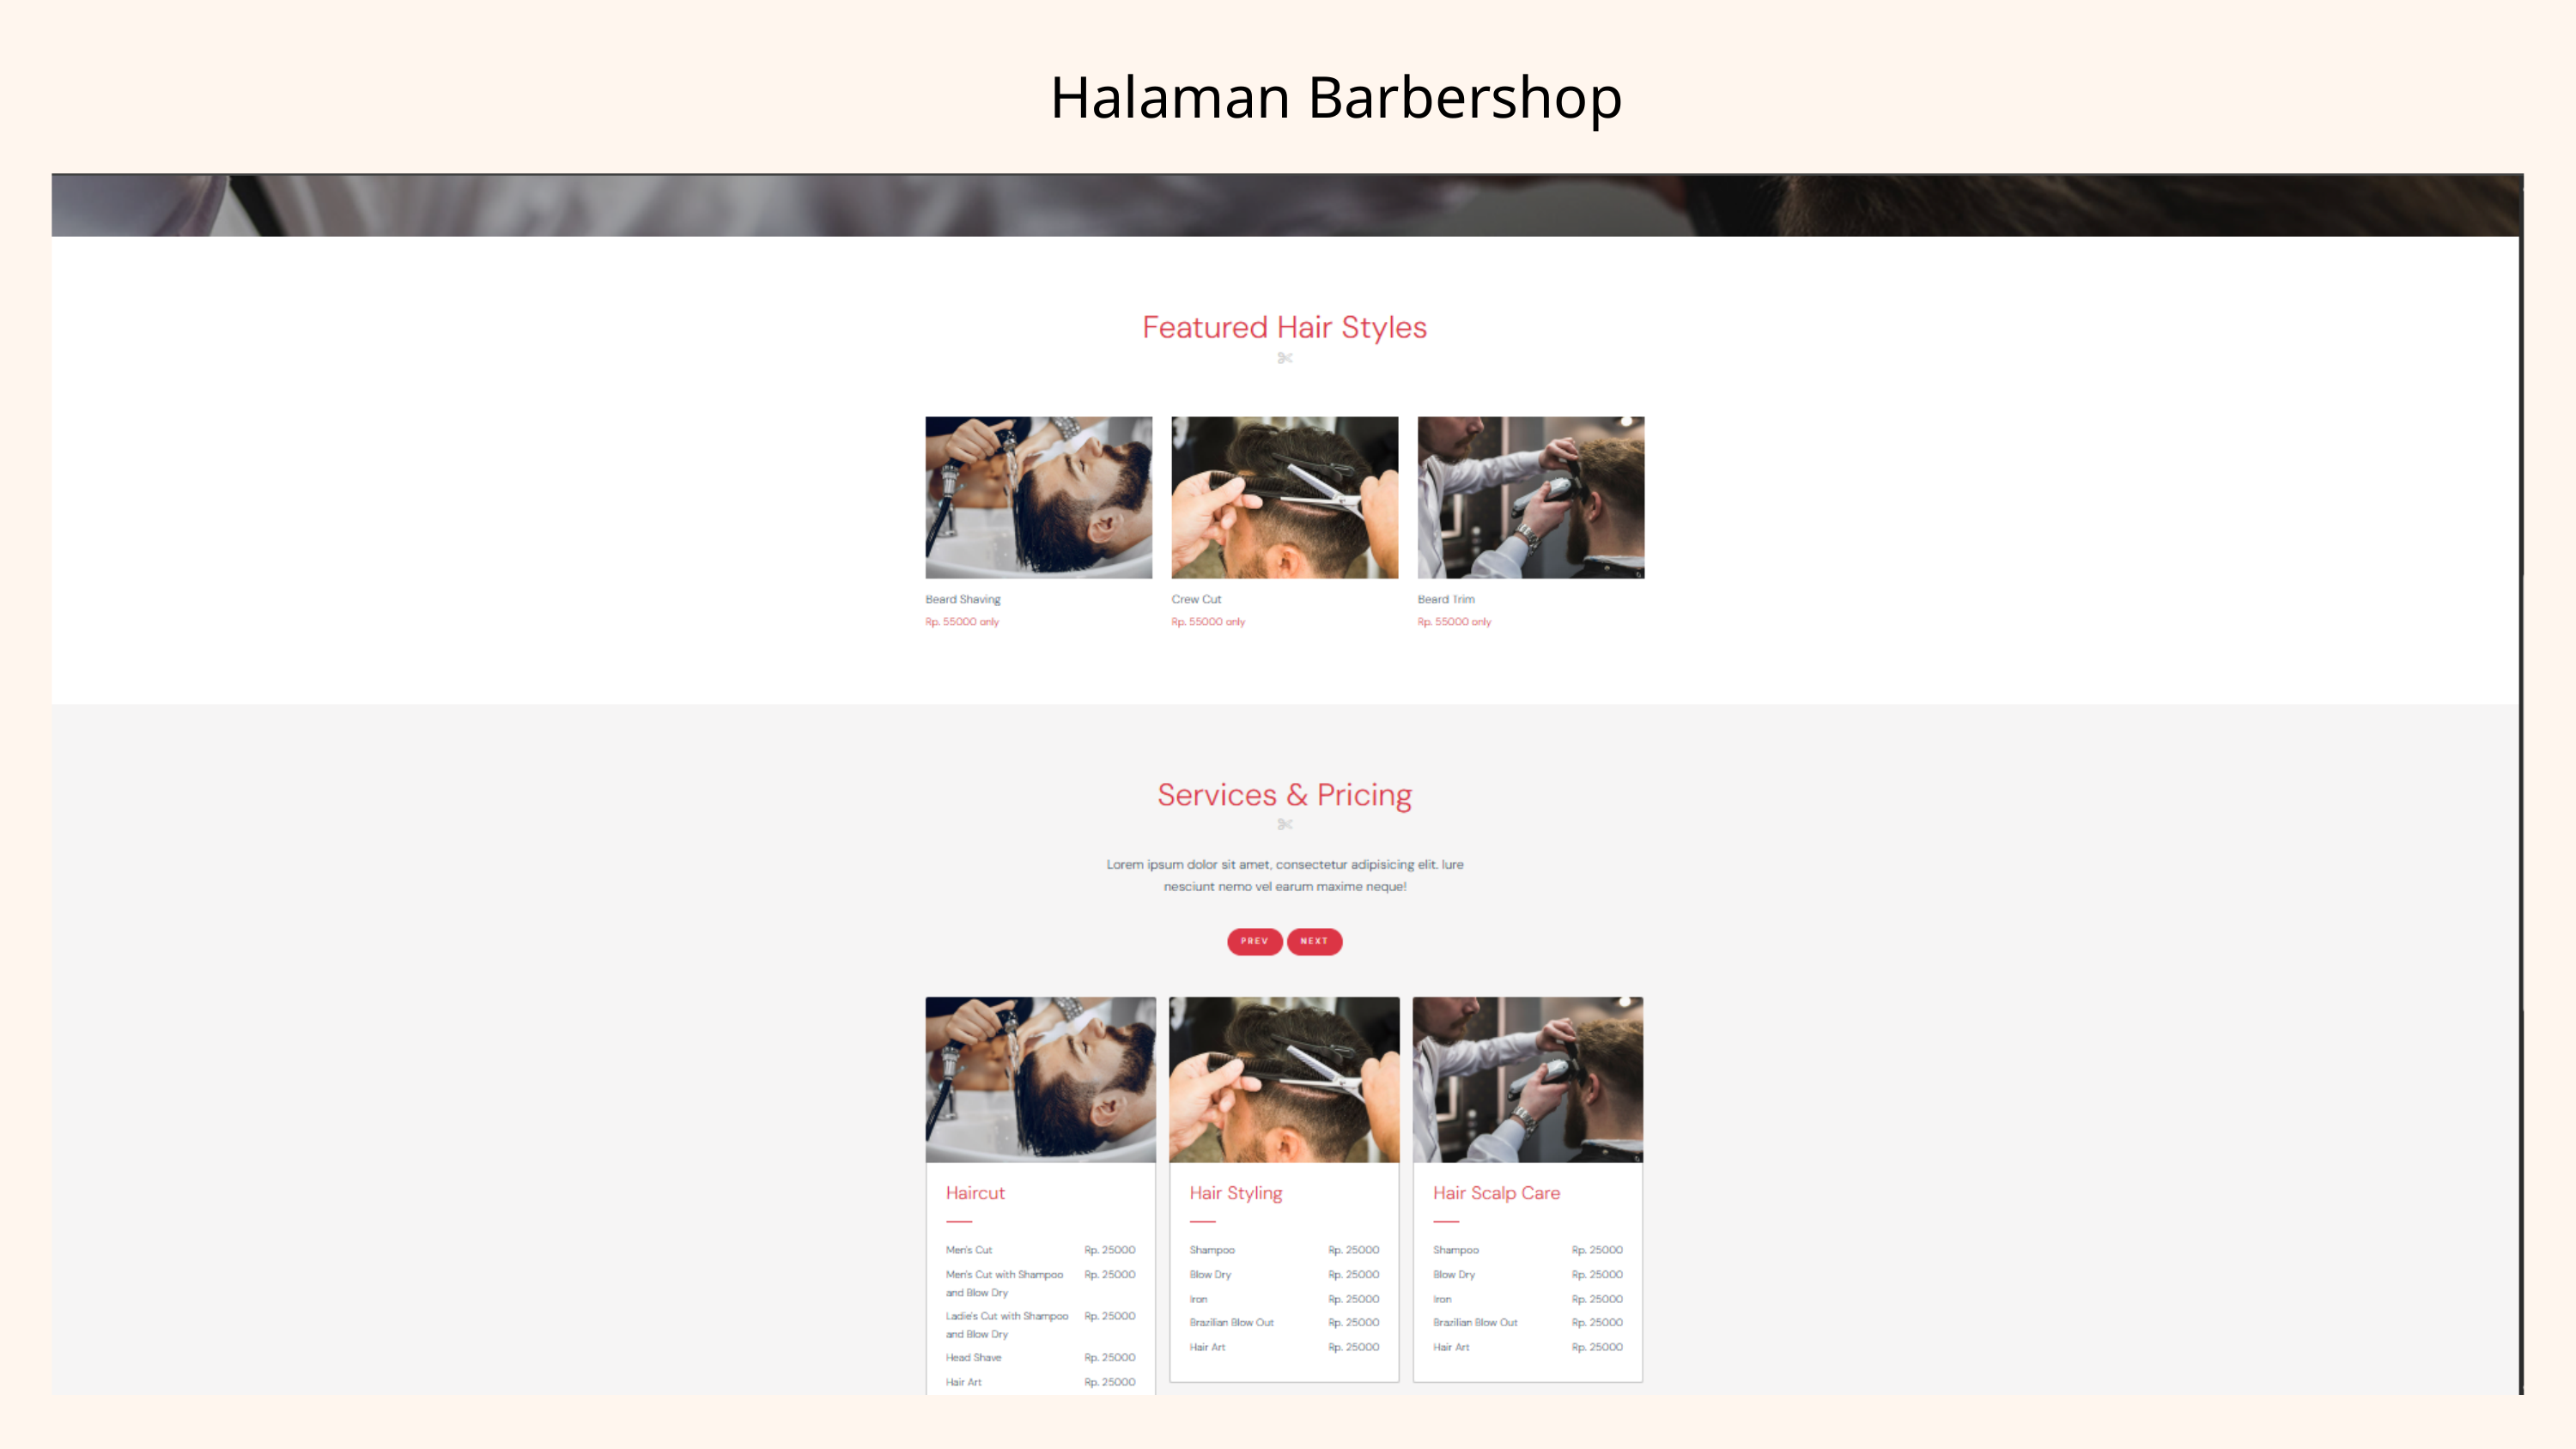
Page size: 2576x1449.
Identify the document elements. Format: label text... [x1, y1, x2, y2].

text_box [52, 173, 2524, 1395]
text_box Halaman Barbershop [977, 49, 1696, 130]
